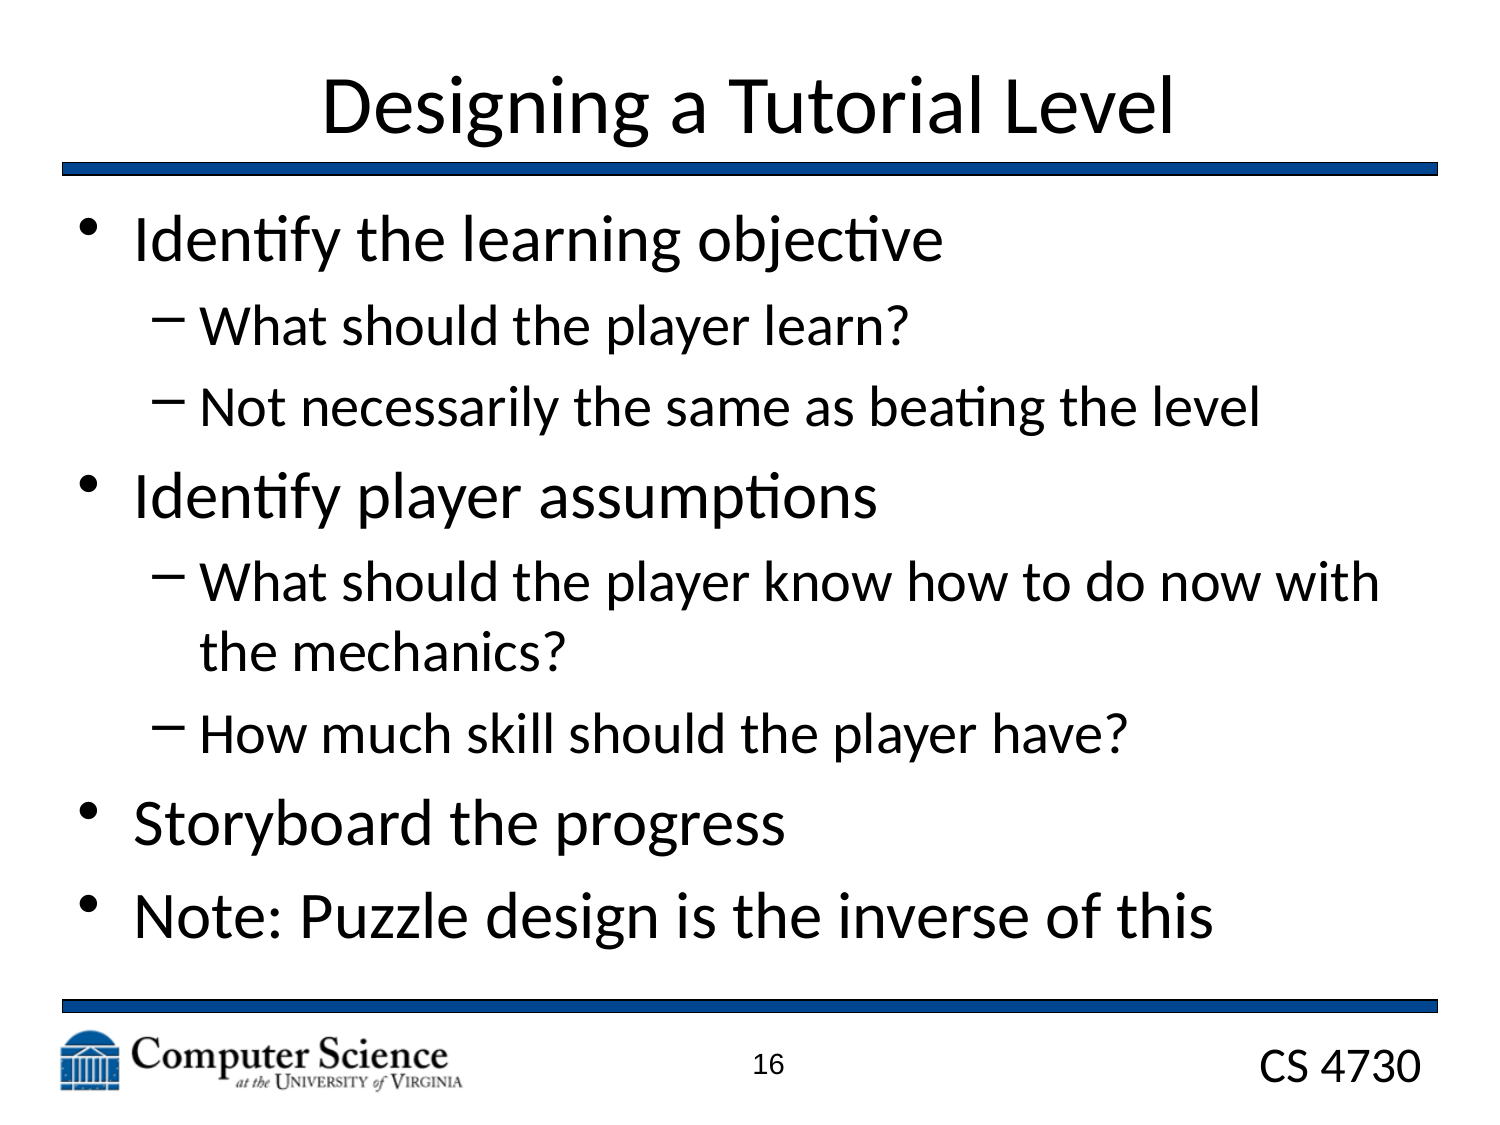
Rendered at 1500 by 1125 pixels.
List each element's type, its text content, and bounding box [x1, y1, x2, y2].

footer 16 [512, 1037, 1026, 1088]
picture [50, 1024, 472, 1101]
title Designing a Tutorial Level [62, 49, 1438, 151]
list Identify the learning objective What should the player learn? Not necessarily the same as beating the level Identify player assumptions What should the player know how to do now with the mechanics? How much skill should the player have? Storyboard the progress Note: Puzzle design is the inverse of this [62, 187, 1438, 1001]
